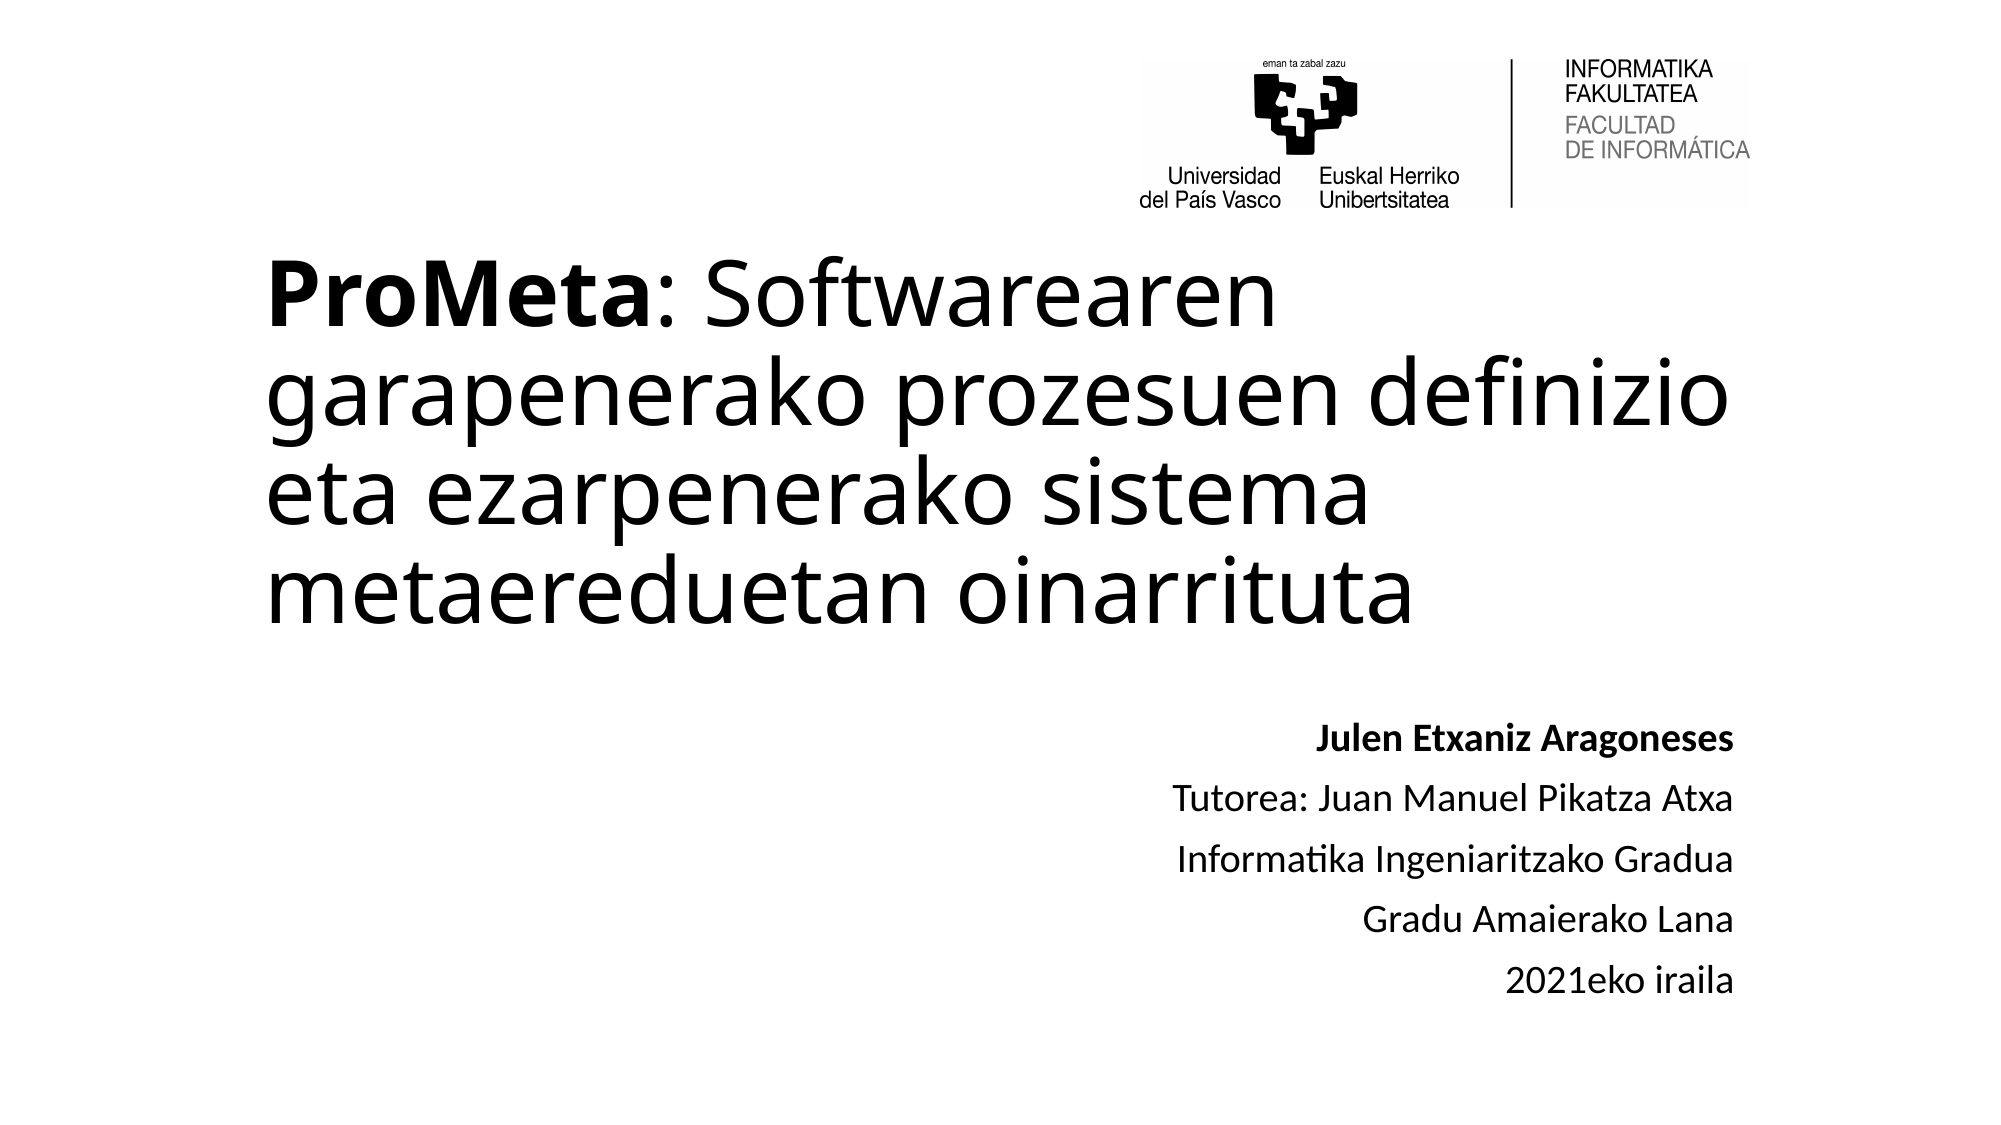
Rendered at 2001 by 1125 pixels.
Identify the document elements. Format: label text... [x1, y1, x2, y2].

picture [1139, 59, 1750, 209]
title ProMeta: Softwarearen garapenerako prozesuen definizio eta ezarpenerako sistema metaereduetan oinarrituta [249, 240, 1750, 651]
subtitle Julen Etxaniz Aragoneses Tutorea: Juan Manuel Pikatza Atxa Informatika Ingeniaritzako Gradua Gradu Amaierako Lana 2021eko iraila [249, 708, 1750, 1011]
